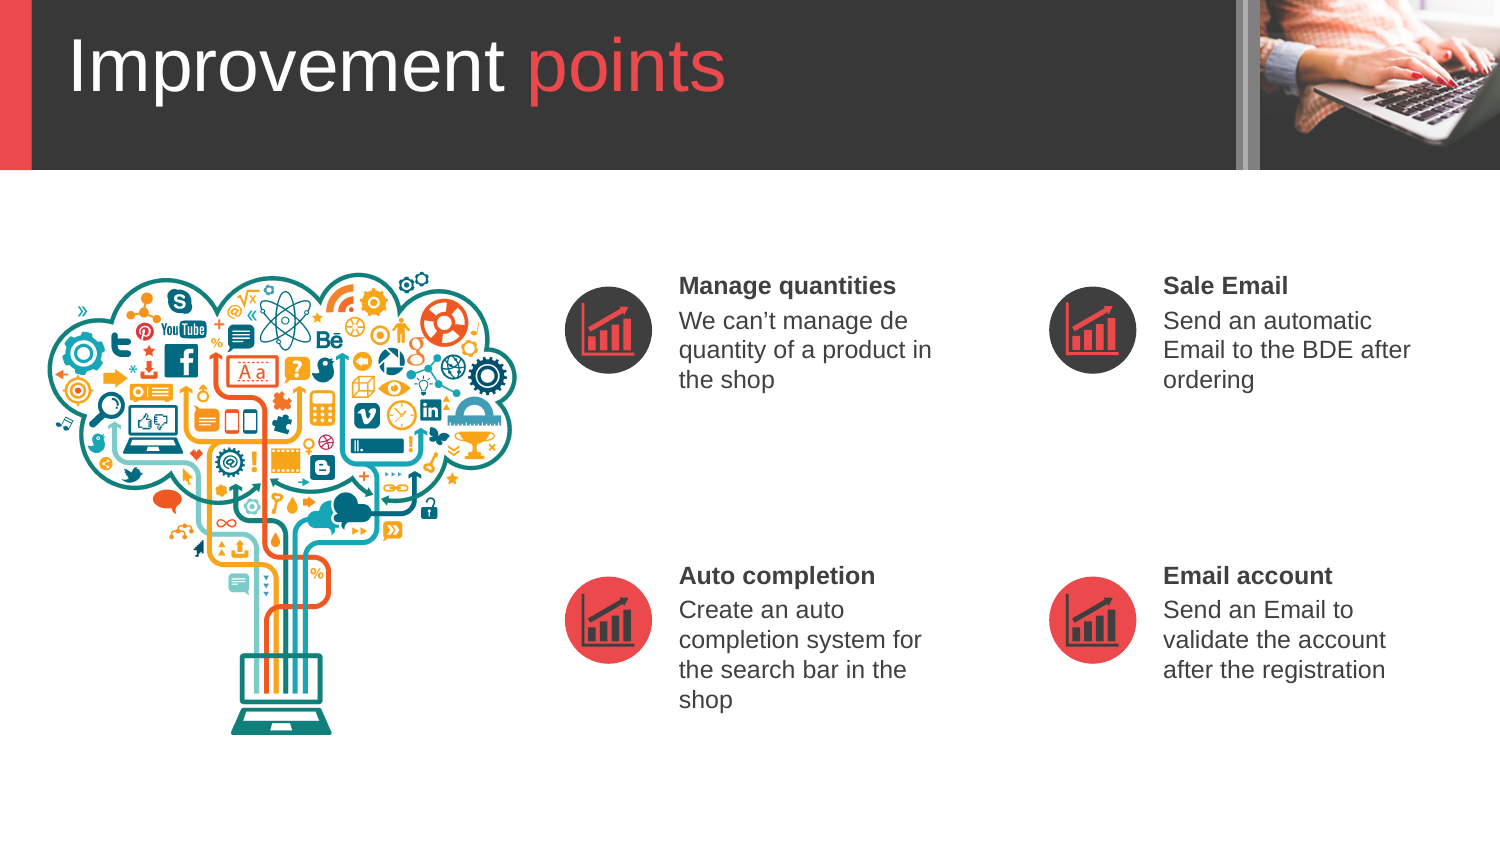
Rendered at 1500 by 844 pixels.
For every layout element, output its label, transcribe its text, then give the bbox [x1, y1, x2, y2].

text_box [1148, 261, 1444, 403]
list Improvement points [53, 13, 1235, 109]
text_box [581, 593, 635, 647]
text_box [1064, 300, 1121, 357]
text_box [1047, 574, 1139, 666]
text_box [579, 301, 636, 358]
text_box [562, 574, 655, 666]
picture [0, 0, 1500, 844]
text_box [1065, 593, 1119, 647]
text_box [663, 261, 960, 403]
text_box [1148, 551, 1444, 693]
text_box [663, 551, 960, 723]
text_box [1047, 284, 1139, 376]
text_box [562, 284, 655, 376]
